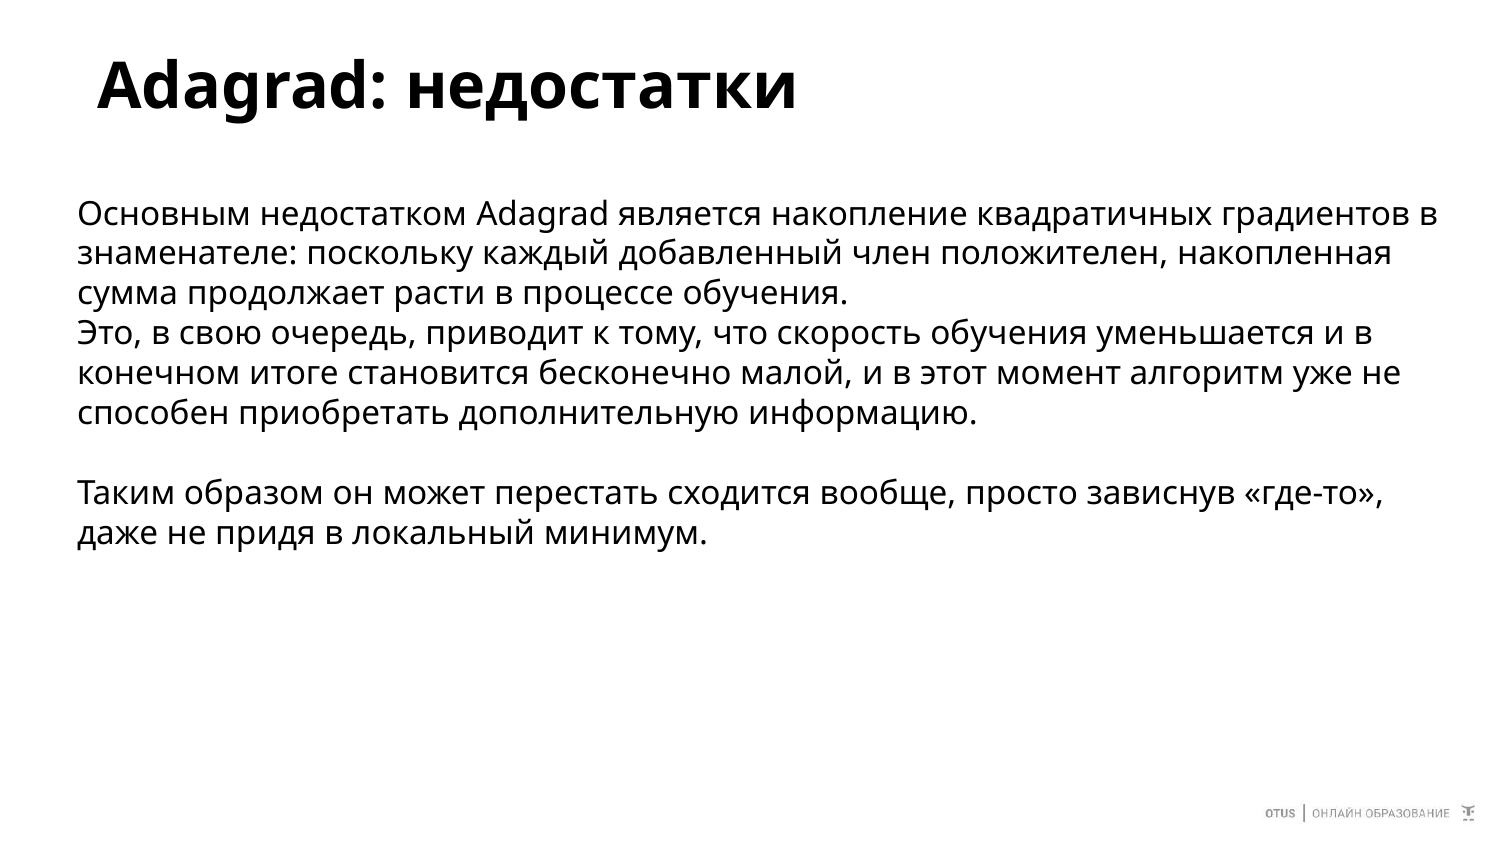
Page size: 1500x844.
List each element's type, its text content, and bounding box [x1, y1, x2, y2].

picture [1262, 799, 1475, 825]
text_box Основным недостатком Adagrad является накопление квадратичных градиентов в знаменателе: поскольку каждый добавленный член положителен, накопленная сумма продолжает расти в процессе обучения. Это, в свою очередь, приводит к тому, что скорость обучения уменьшается и в конечном итоге становится бесконечно малой, и в этот момент алгоритм уже не способен приобретать дополнительную информацию. Таким образом он может перестать сходится вообще, просто зависнув «где-то», даже не придя в локальный минимум. [62, 184, 1461, 559]
title Adagrad: недостатки [82, 28, 1480, 209]
